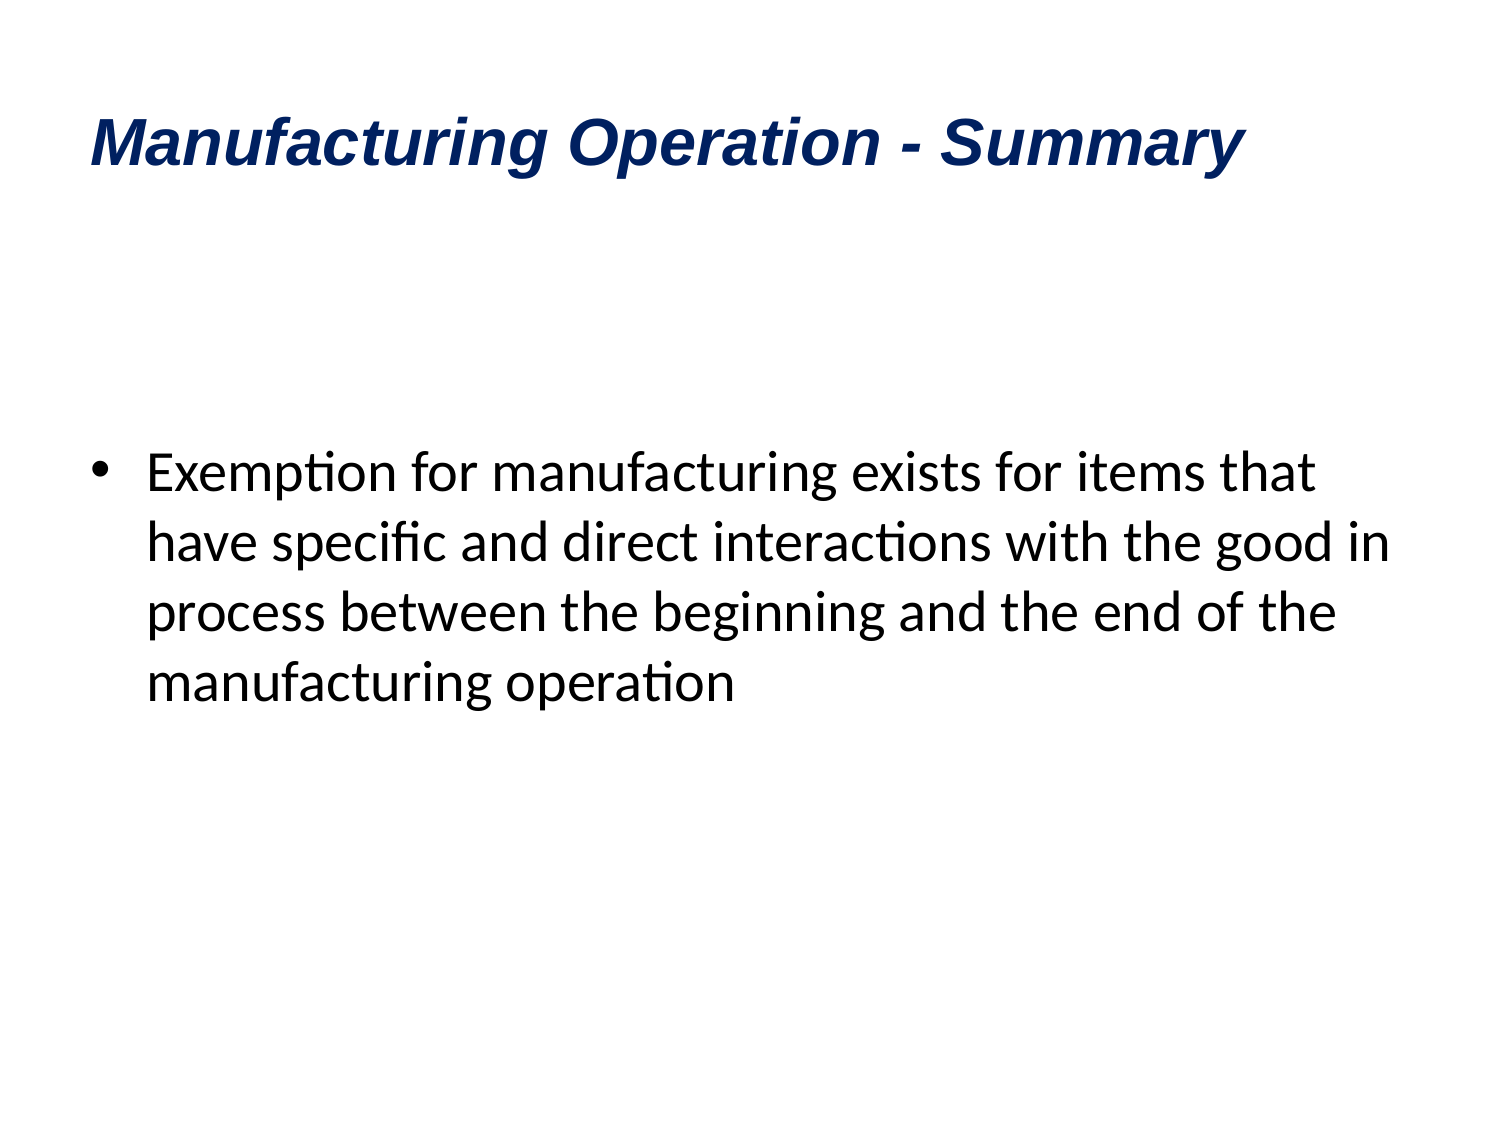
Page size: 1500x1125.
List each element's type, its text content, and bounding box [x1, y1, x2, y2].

title Manufacturing Operation - Summary [75, 45, 1425, 233]
list Exemption for manufacturing exists for items that have specific and direct interactions with the good in process between the beginning and the end of the manufacturing operation [75, 262, 1425, 1005]
